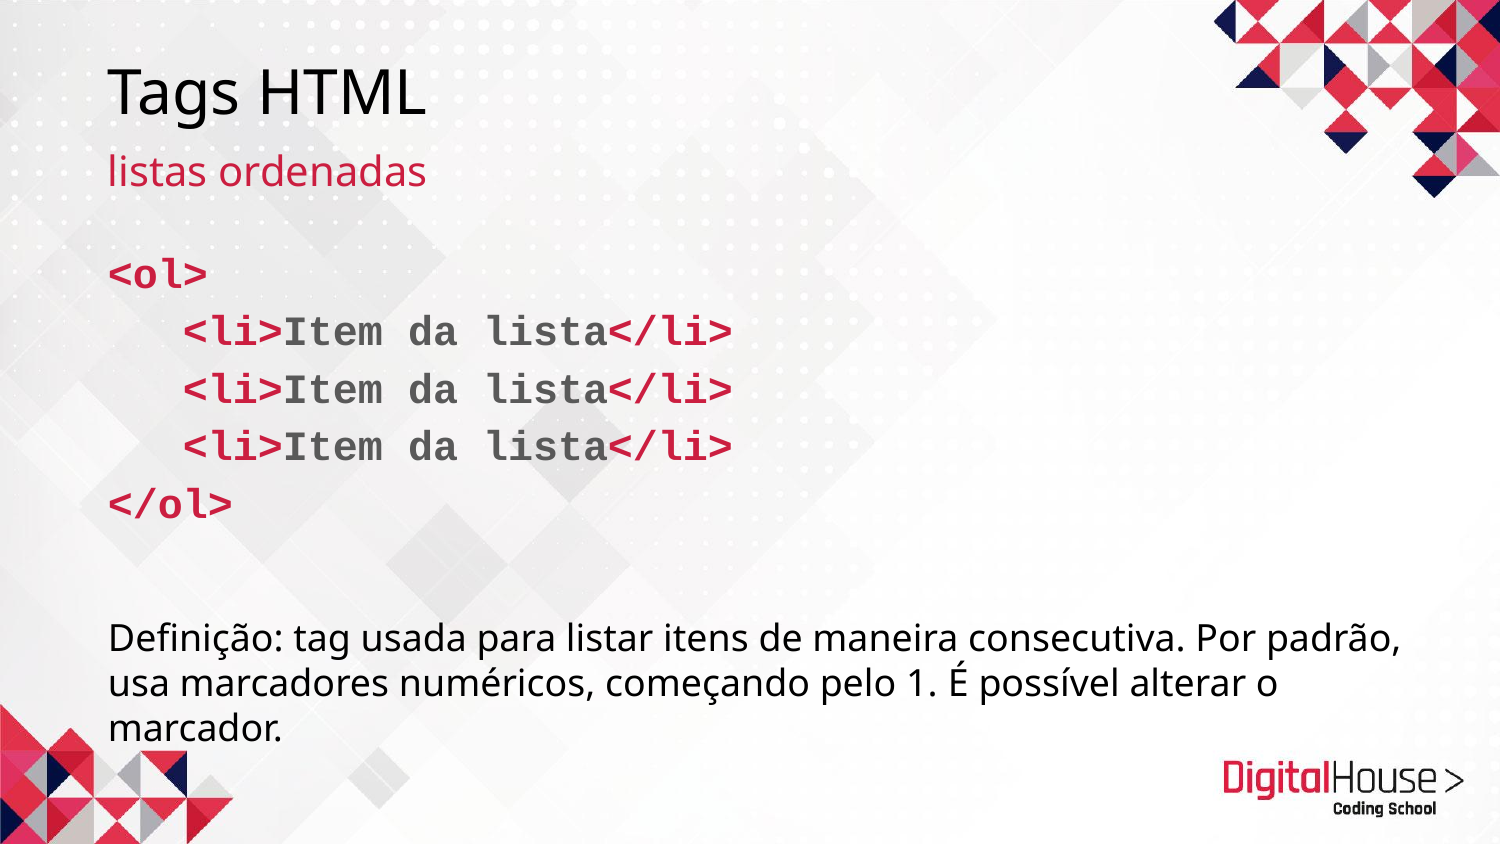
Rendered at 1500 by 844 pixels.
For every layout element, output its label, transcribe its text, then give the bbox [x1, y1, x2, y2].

text_box <ol> <li>Item da lista</li> <li>Item da lista</li> <li>Item da lista</li> </ol> [92, 224, 1408, 565]
title Tags HTML [92, 17, 1335, 124]
text_box Definição: tag usada para listar itens de maneira consecutiva. Por padrão, usa marcadores numéricos, começando pelo 1. É possível alterar o marcador. [92, 598, 1461, 767]
title listas ordenadas [92, 124, 1335, 210]
picture [0, 0, 1500, 844]
